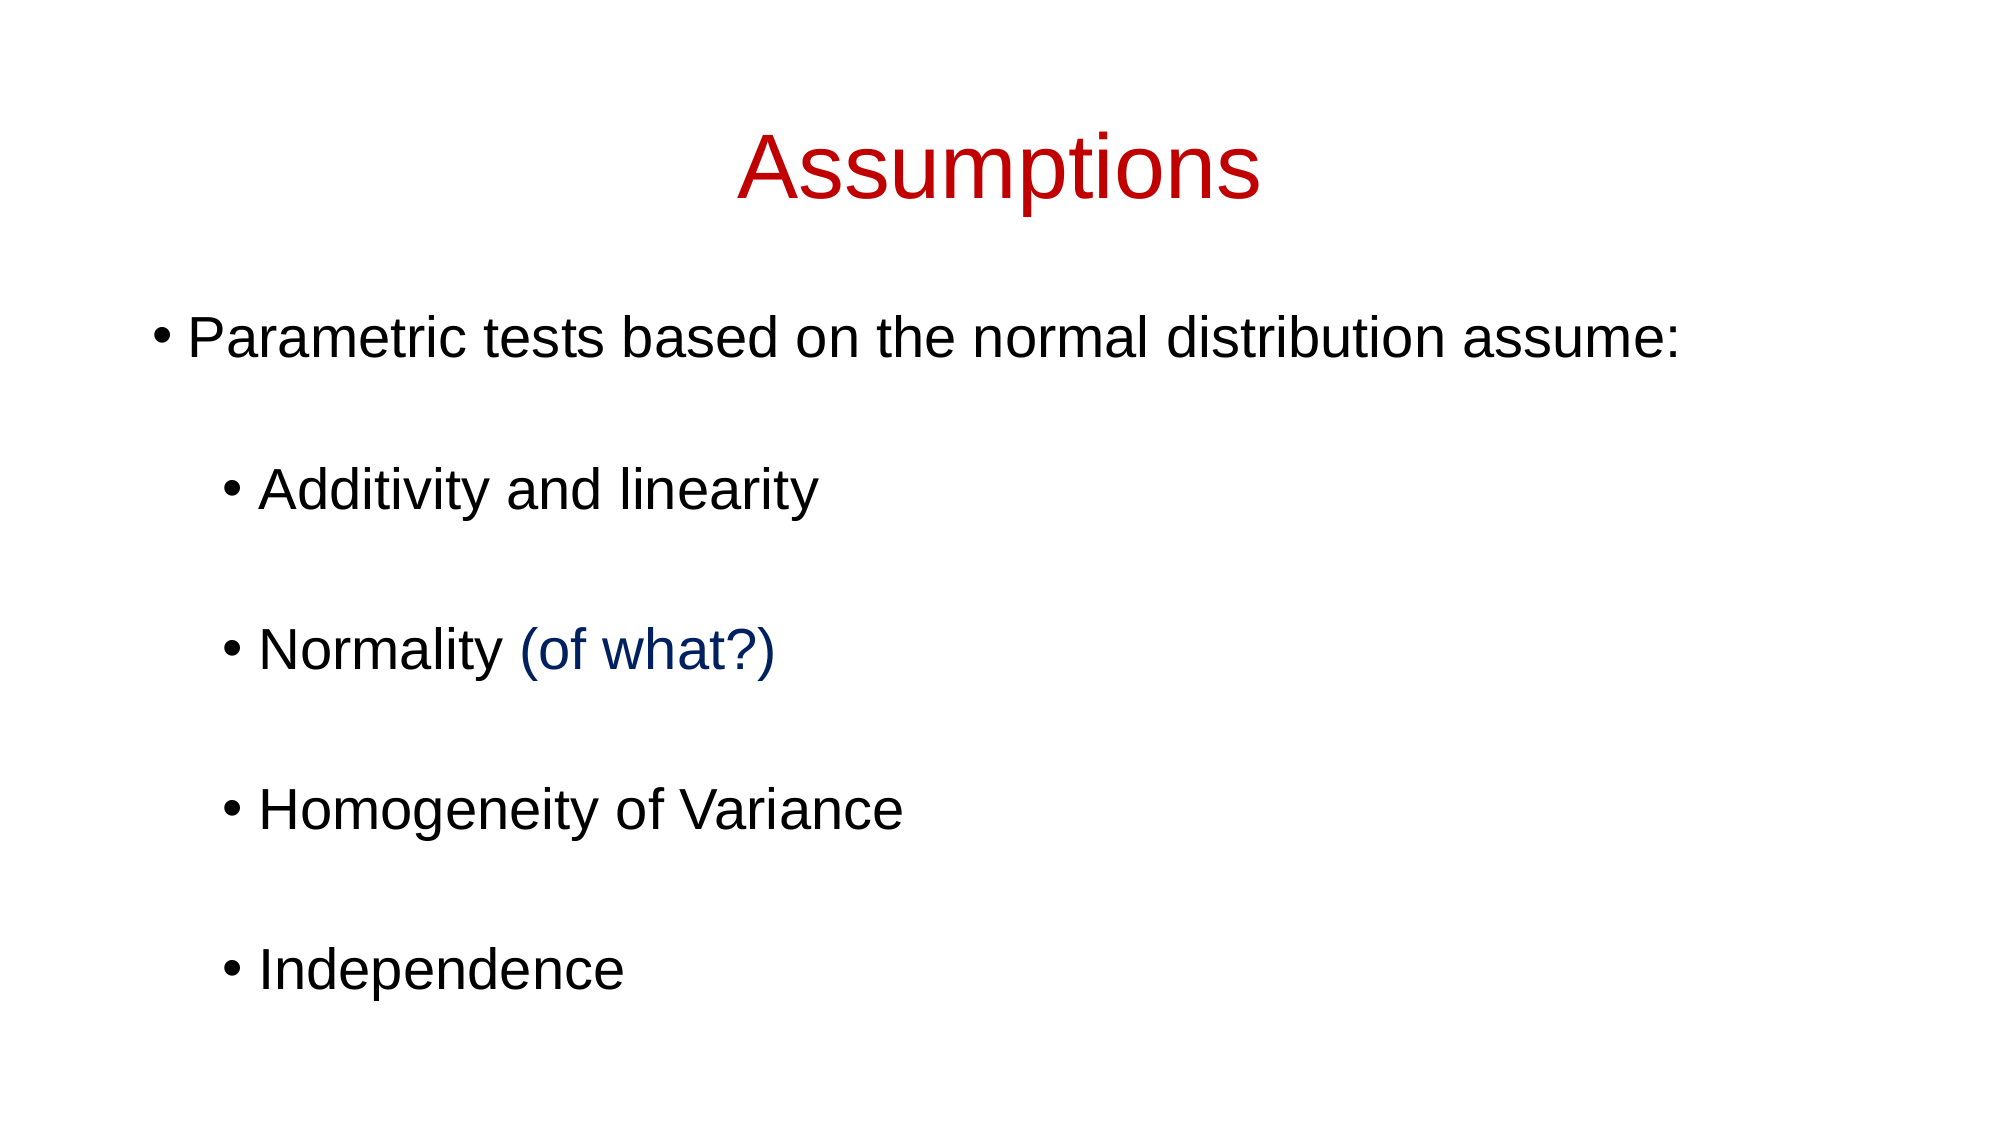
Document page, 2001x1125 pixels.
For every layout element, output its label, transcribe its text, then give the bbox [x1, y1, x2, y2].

title Assumptions [137, 59, 1863, 278]
list Parametric tests based on the normal distribution assume: Additivity and linearity Normality (of what?) Homogeneity of Variance Independence [137, 299, 1863, 1014]
